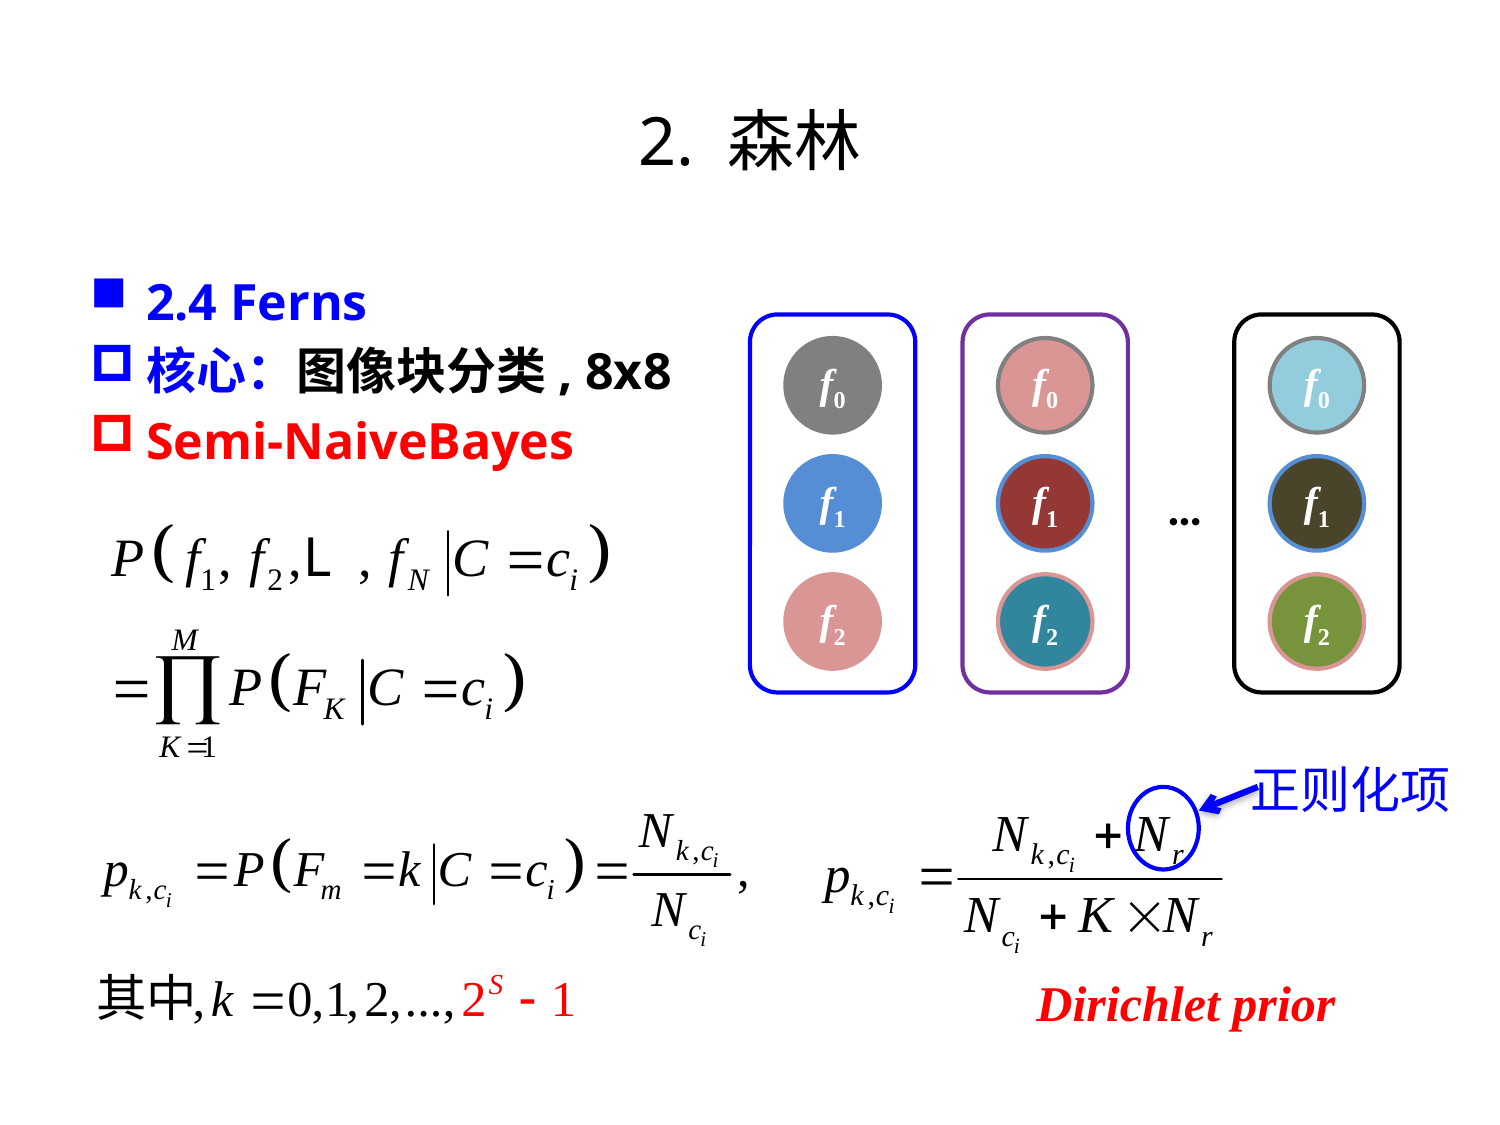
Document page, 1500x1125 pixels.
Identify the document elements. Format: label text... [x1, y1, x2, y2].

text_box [100, 514, 616, 770]
text_box … [1152, 467, 1218, 543]
text_box [960, 312, 1130, 695]
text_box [88, 798, 759, 1036]
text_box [808, 798, 1235, 965]
title 2. 森林 [75, 45, 1425, 233]
text_box [1232, 312, 1402, 695]
text_box [747, 312, 918, 695]
text_box [1137, 784, 1190, 797]
text_box Dirichlet prior [1021, 964, 1351, 1039]
text_box 正则化项 [1236, 751, 1478, 827]
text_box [1198, 786, 1259, 811]
list 2.4 Ferns 核心：图像块分类, 8x8 Semi-NaiveBayes [75, 262, 1425, 1005]
